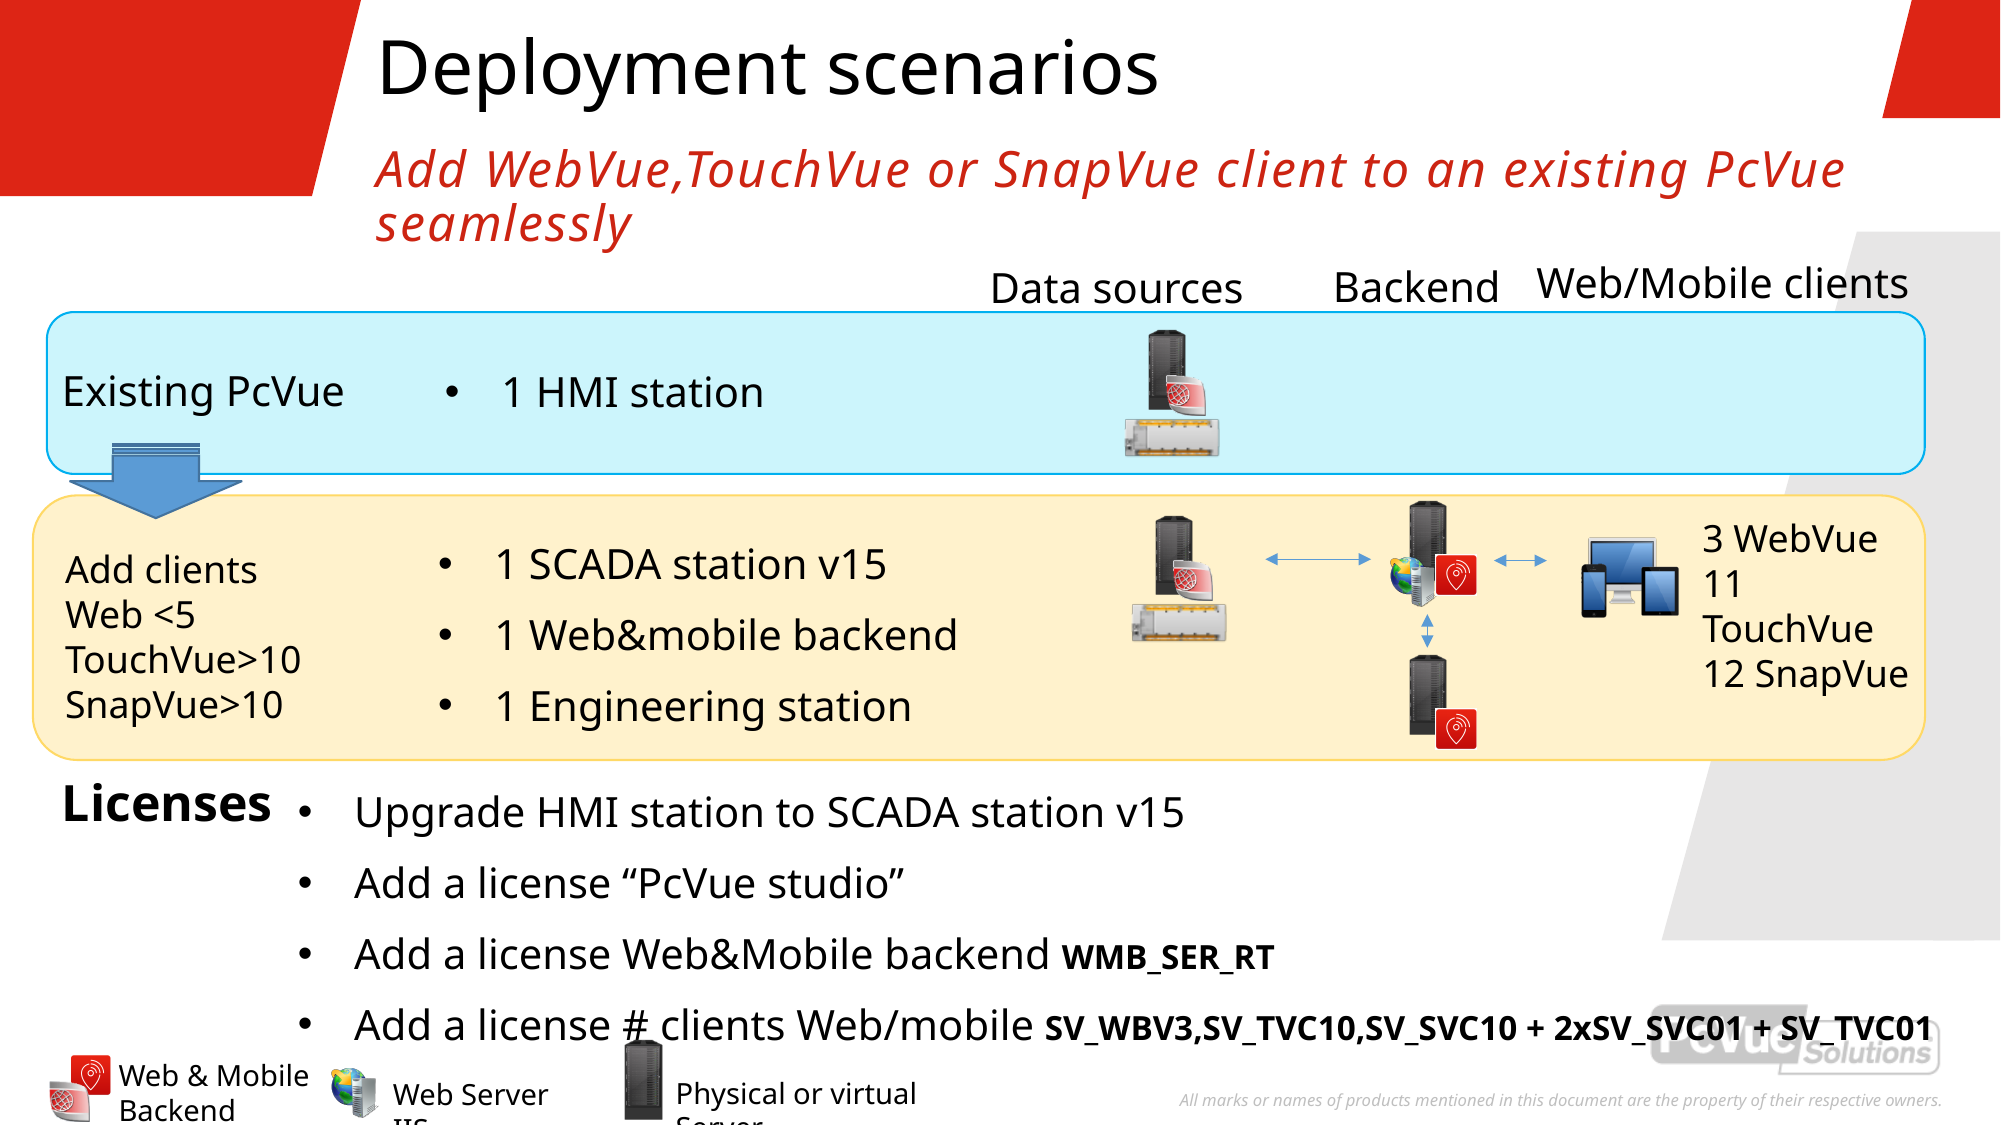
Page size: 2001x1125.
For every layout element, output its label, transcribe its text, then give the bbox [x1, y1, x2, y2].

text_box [1124, 330, 1220, 486]
text_box [31, 494, 1927, 762]
list Web/Mobile clients [1521, 249, 1925, 321]
text_box Licenses [47, 763, 288, 839]
list 1 HMI station [430, 358, 1124, 431]
list Existing PcVue [46, 357, 405, 429]
text_box [69, 448, 243, 520]
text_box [49, 1039, 1018, 1125]
list Upgrade HMI station to SCADA station v15 Add a license “PcVue studio” Add a license Web&Mobile backend WMB_SER_RT Add a license # clients Web/mobile SV_WBV3,SV_TVC10,SV_SVC10 + 2xSV_SVC01 + SV_TVC01 [282, 778, 2000, 937]
list Backend [1317, 253, 1533, 325]
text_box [1567, 531, 1684, 618]
text_box [112, 443, 200, 447]
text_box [1390, 500, 1477, 607]
list Data sources [839, 254, 1395, 327]
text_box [1131, 515, 1227, 672]
text_box [45, 311, 1926, 475]
list Deployment scenarios [362, 0, 1906, 119]
list Add clients Web <5 TouchVue>10 SnapVue>10 [49, 539, 500, 611]
list Add WebVue,TouchVue or SnapVue client to an existing PcVue seamlessly [362, 137, 1906, 220]
list 1 SCADA station v15 1 Web&mobile backend 1 Engineering station [423, 530, 1131, 603]
list 3 WebVue 11 TouchVue 12 SnapVue [1687, 507, 1932, 580]
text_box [1404, 654, 1477, 750]
